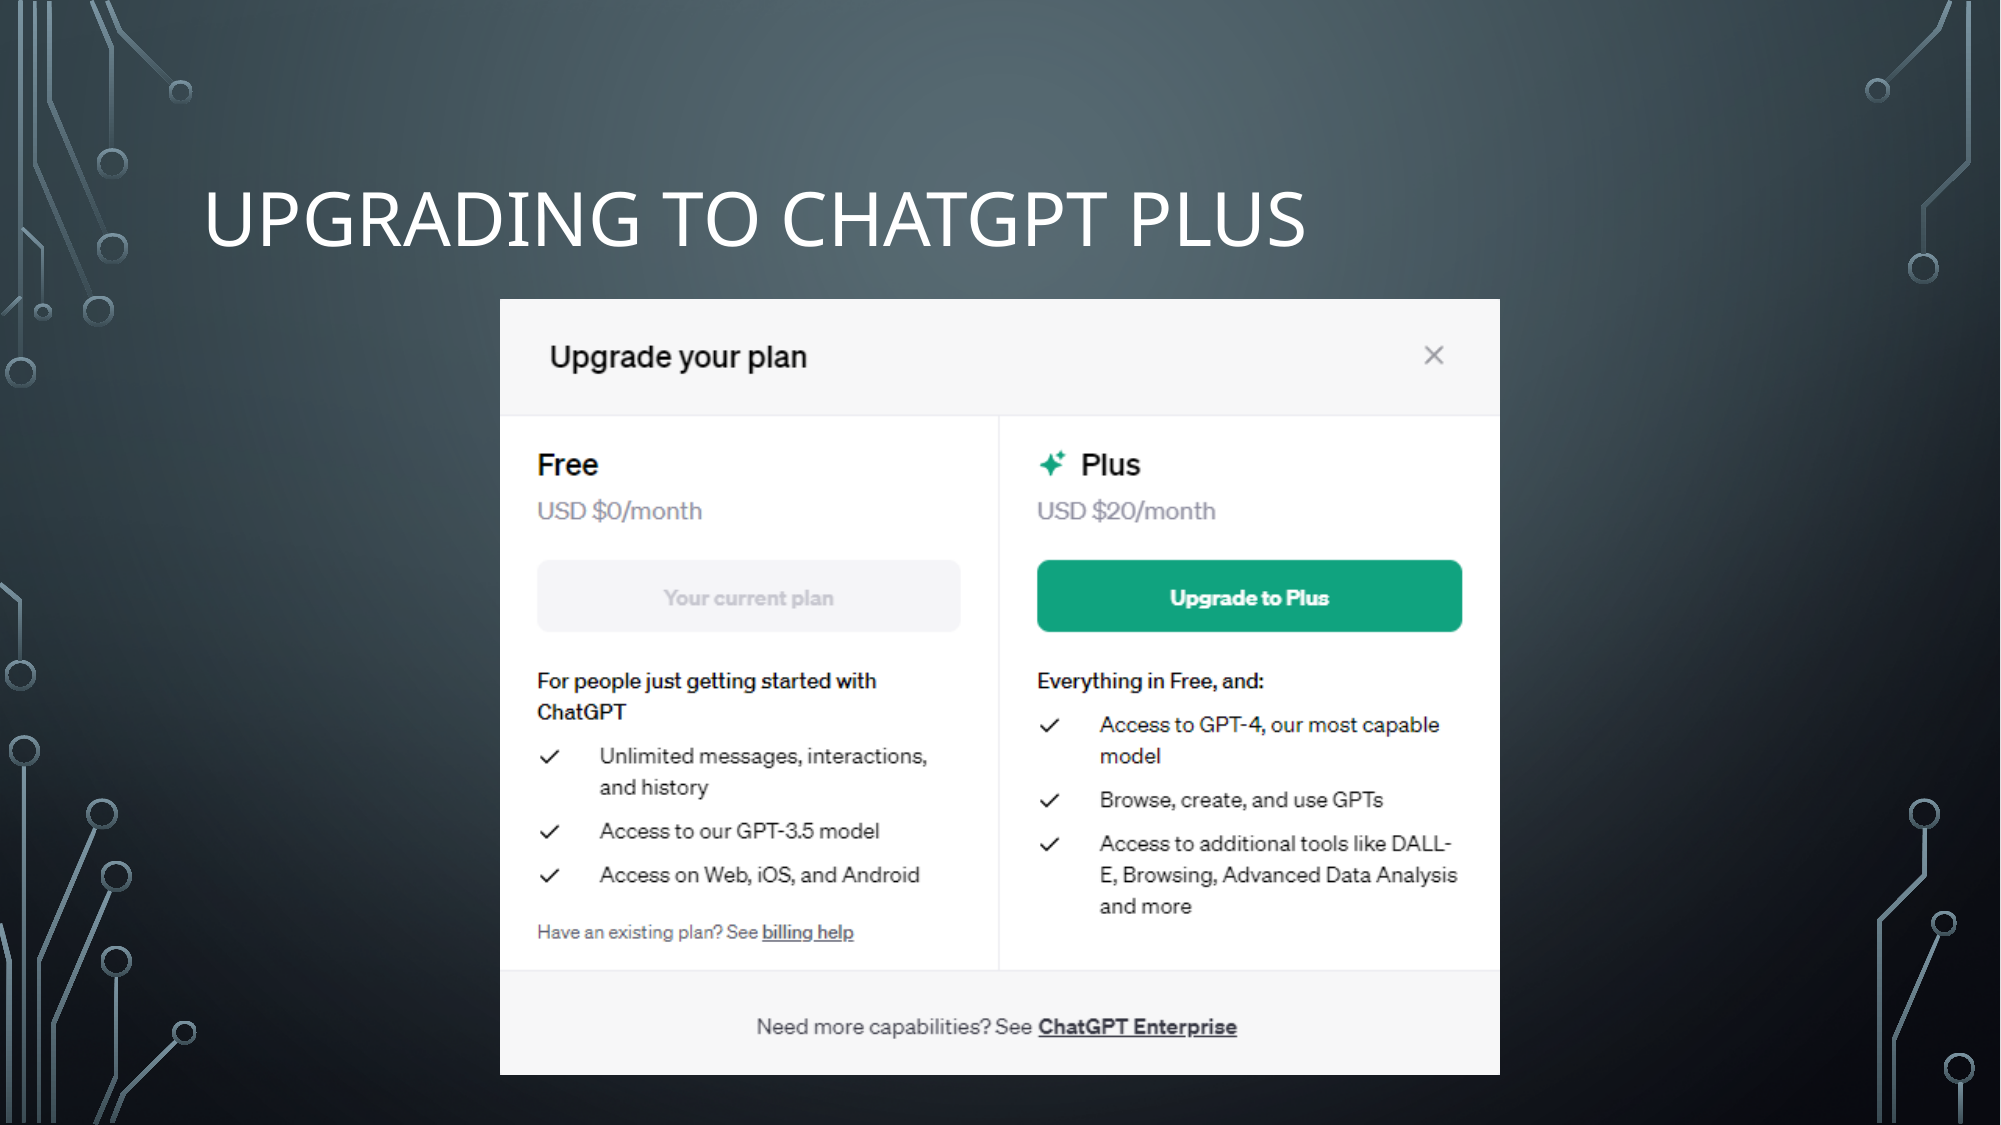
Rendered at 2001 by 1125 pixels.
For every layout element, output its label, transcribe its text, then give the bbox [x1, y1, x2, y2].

picture [499, 299, 1501, 1075]
title Upgrading to ChatGPT Plus [187, 101, 1813, 344]
